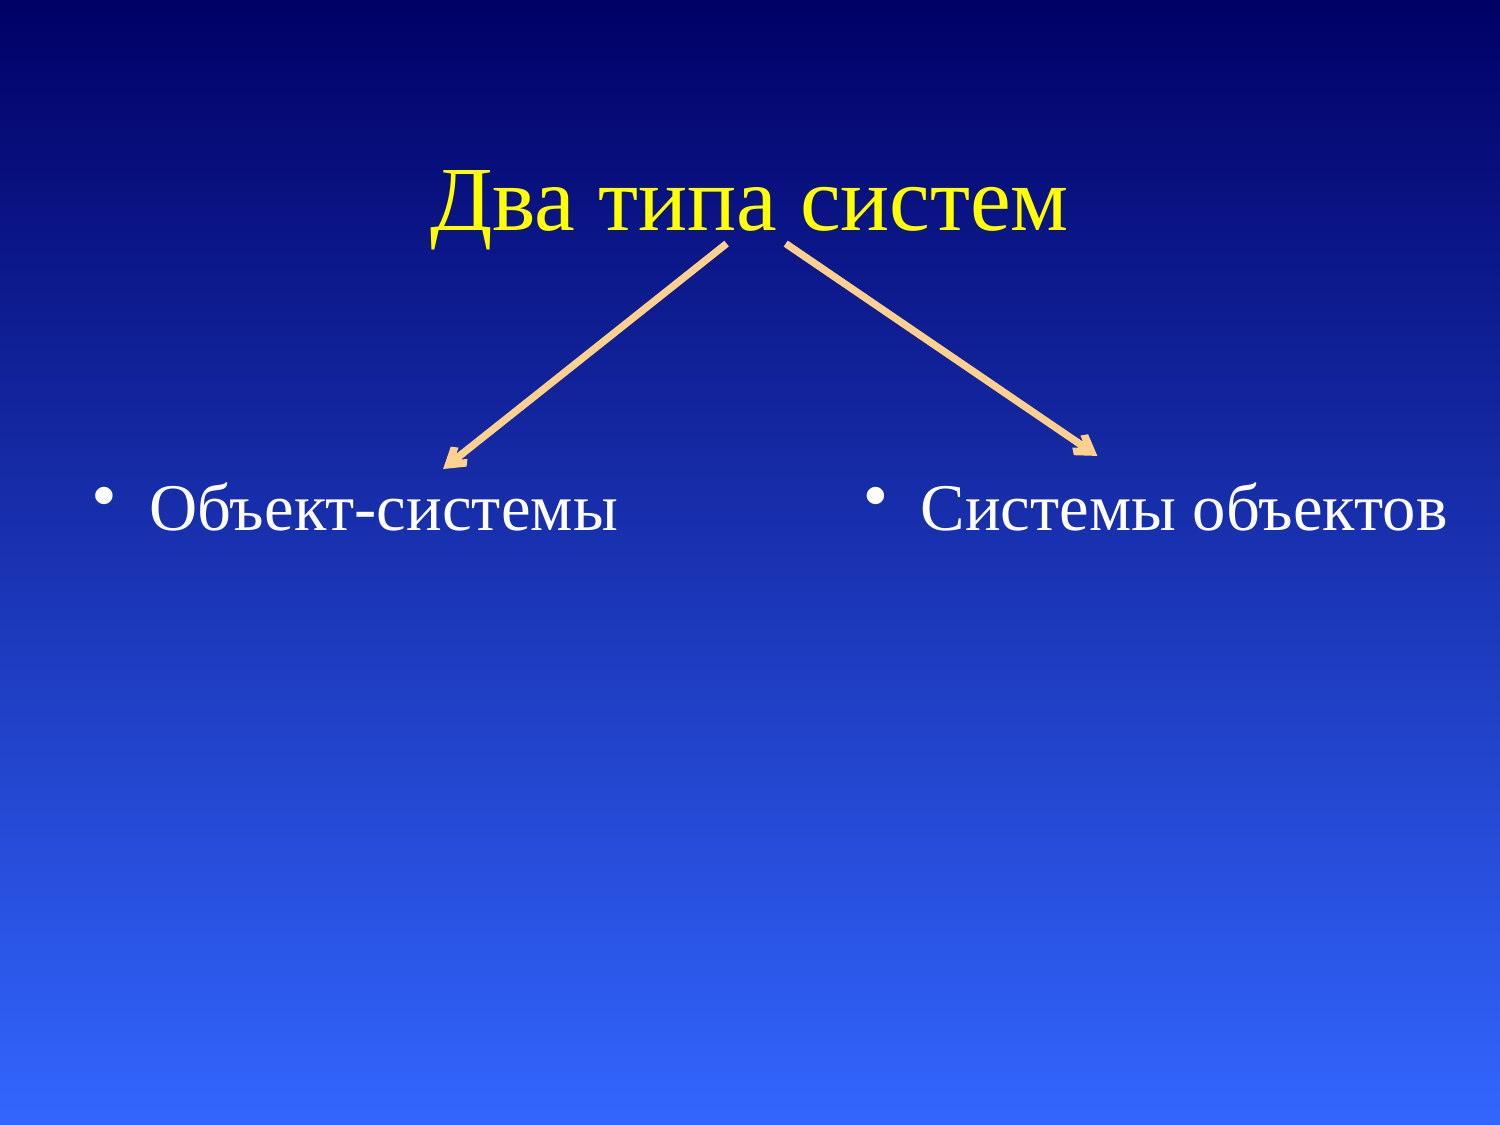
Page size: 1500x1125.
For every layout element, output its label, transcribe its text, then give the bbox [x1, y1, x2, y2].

title Два типа систем [112, 99, 1388, 288]
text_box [443, 243, 727, 470]
text_box Системы объектов [818, 455, 1495, 606]
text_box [785, 243, 1098, 456]
list Объект-системы [17, 455, 694, 606]
